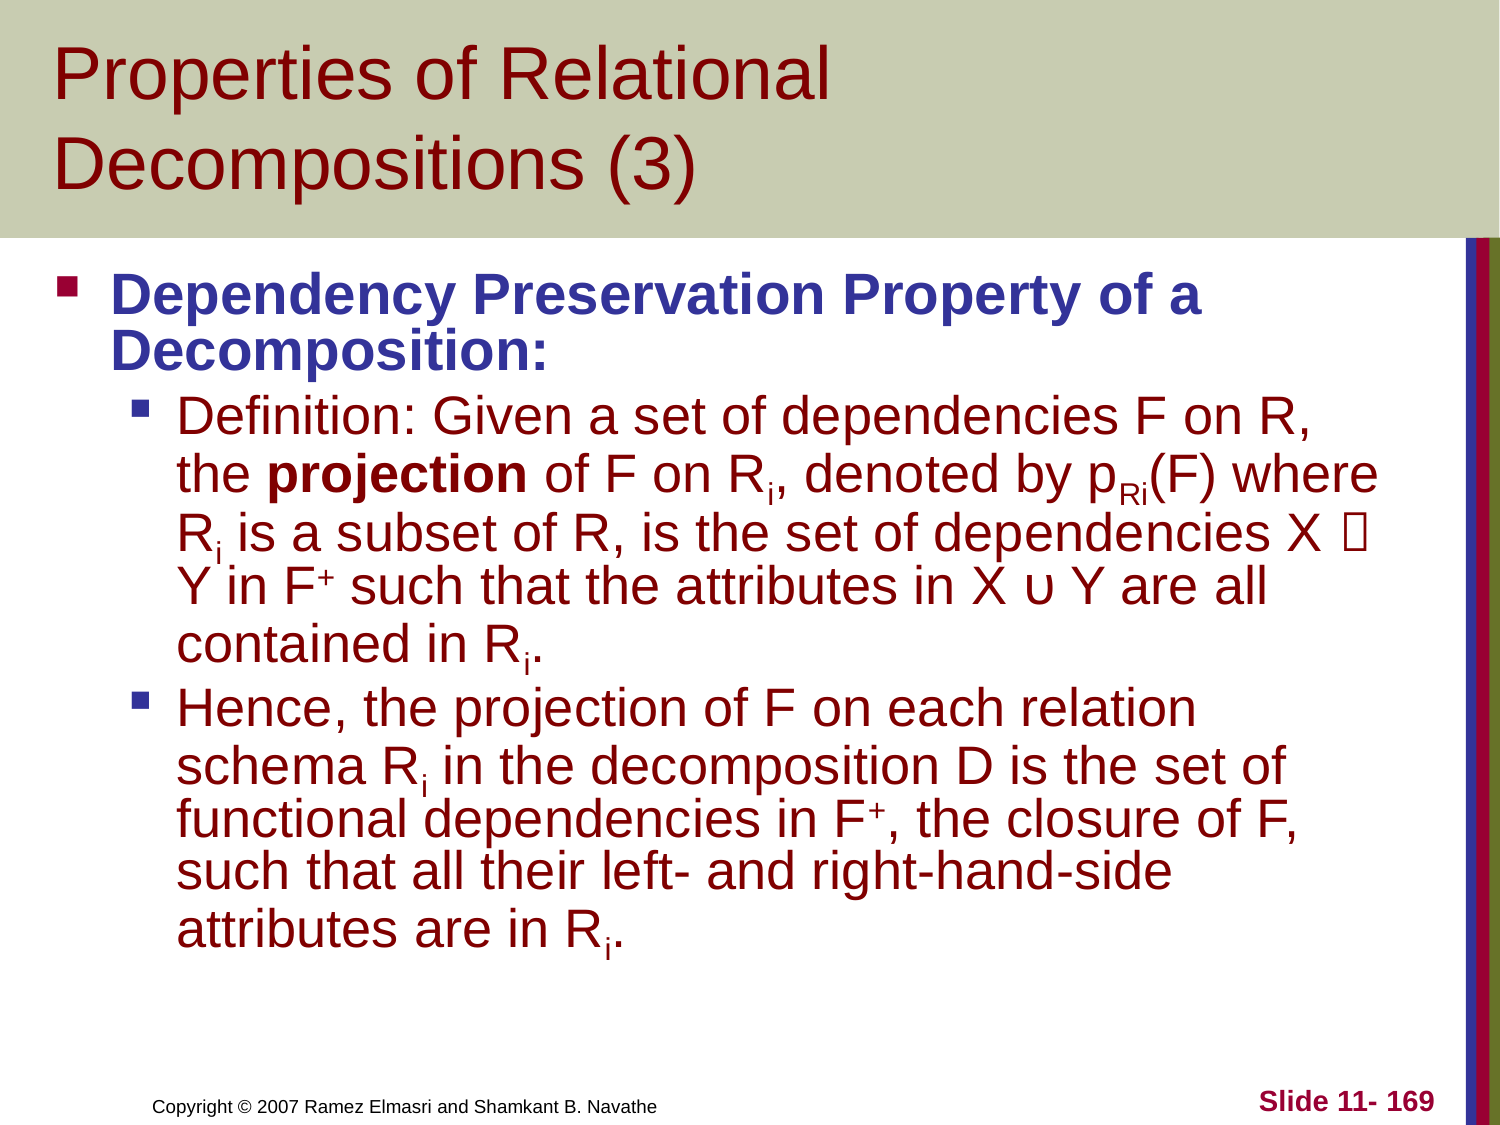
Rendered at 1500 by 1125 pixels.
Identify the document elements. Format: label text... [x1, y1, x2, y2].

slide_number Slide 11- 169 [1137, 1049, 1451, 1125]
title Properties of Relational Decompositions (3) [37, 49, 1317, 213]
list Dependency Preservation Property of a Decomposition: Definition: Given a set of dependencies F on R, the projection of F on Ri, denoted by pRi(F) where Ri is a subset of R, is the set of dependencies X  Y in F+ such that the attributes in X υ Y are all contained in Ri. Hence, the projection of F on each relation schema Ri in the decomposition D is the set of functional dependencies in F+, the closure of F, such that all their left- and right-hand-side attributes are in Ri. [39, 262, 1401, 1013]
